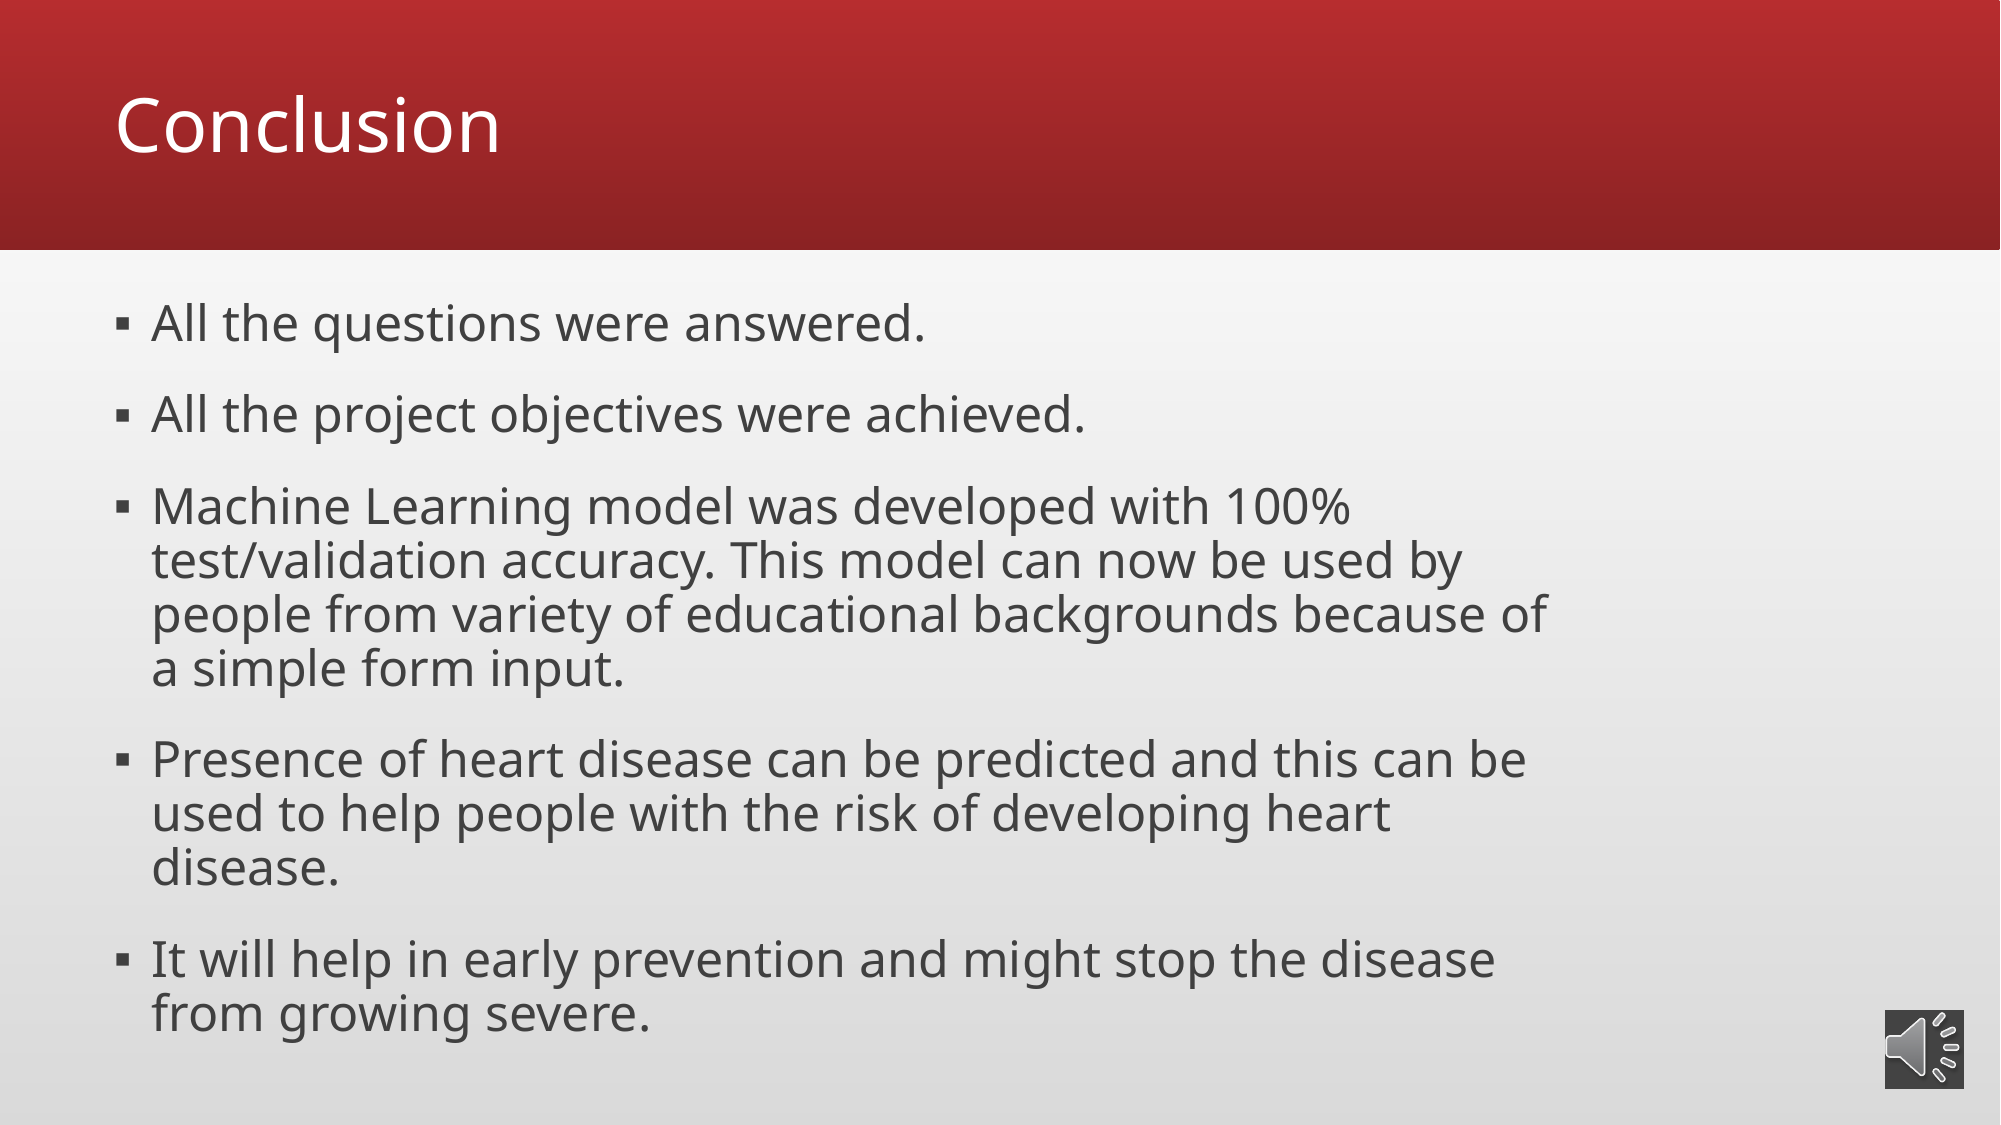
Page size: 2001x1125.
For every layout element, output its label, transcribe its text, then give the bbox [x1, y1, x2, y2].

picture [1884, 1009, 1965, 1090]
list All the questions were answered. All the project objectives were achieved. Machine Learning model was developed with 100% test/validation accuracy. This model can now be used by people from variety of educational backgrounds because of a simple form input. Presence of heart disease can be predicted and this can be used to help people with the risk of developing heart disease. It will help in early prevention and might stop the disease from growing severe. [98, 290, 1599, 1041]
title Conclusion [99, 19, 1750, 237]
